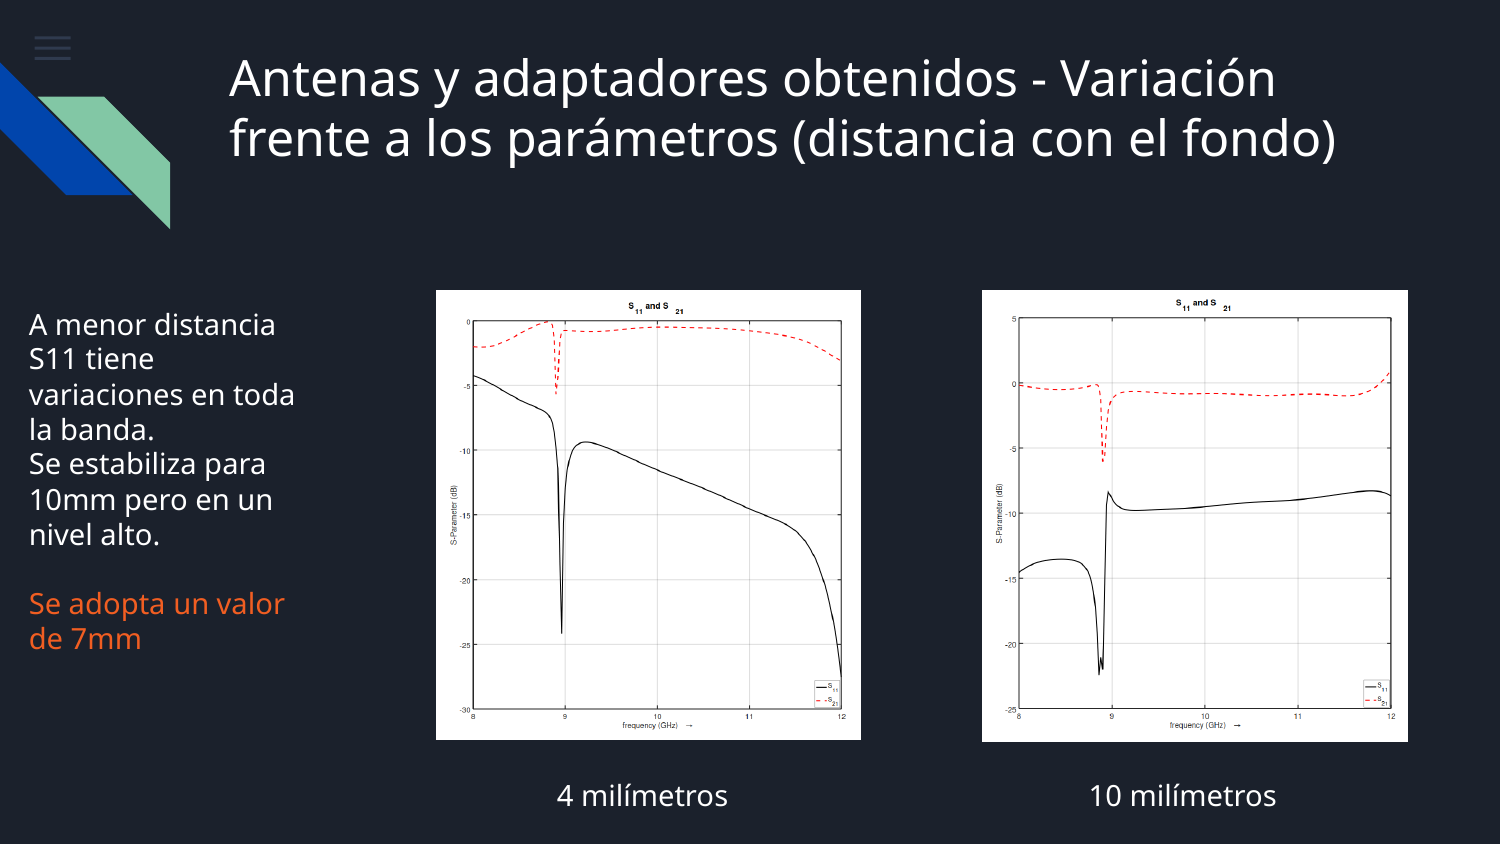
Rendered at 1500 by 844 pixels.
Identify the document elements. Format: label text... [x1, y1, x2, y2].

picture [436, 290, 862, 740]
picture [982, 290, 1408, 742]
title Antenas y adaptadores obtenidos - Variación frente a los parámetros (distancia con el fondo) [214, 31, 1370, 182]
text_box 10 milímetros [1073, 762, 1317, 828]
text_box A menor distancia S11 tiene variaciones en toda la banda. Se estabiliza para 10mm pero en un nivel alto. Se adopta un valor de 7mm [13, 290, 331, 706]
text_box 4 milímetros [541, 762, 756, 828]
